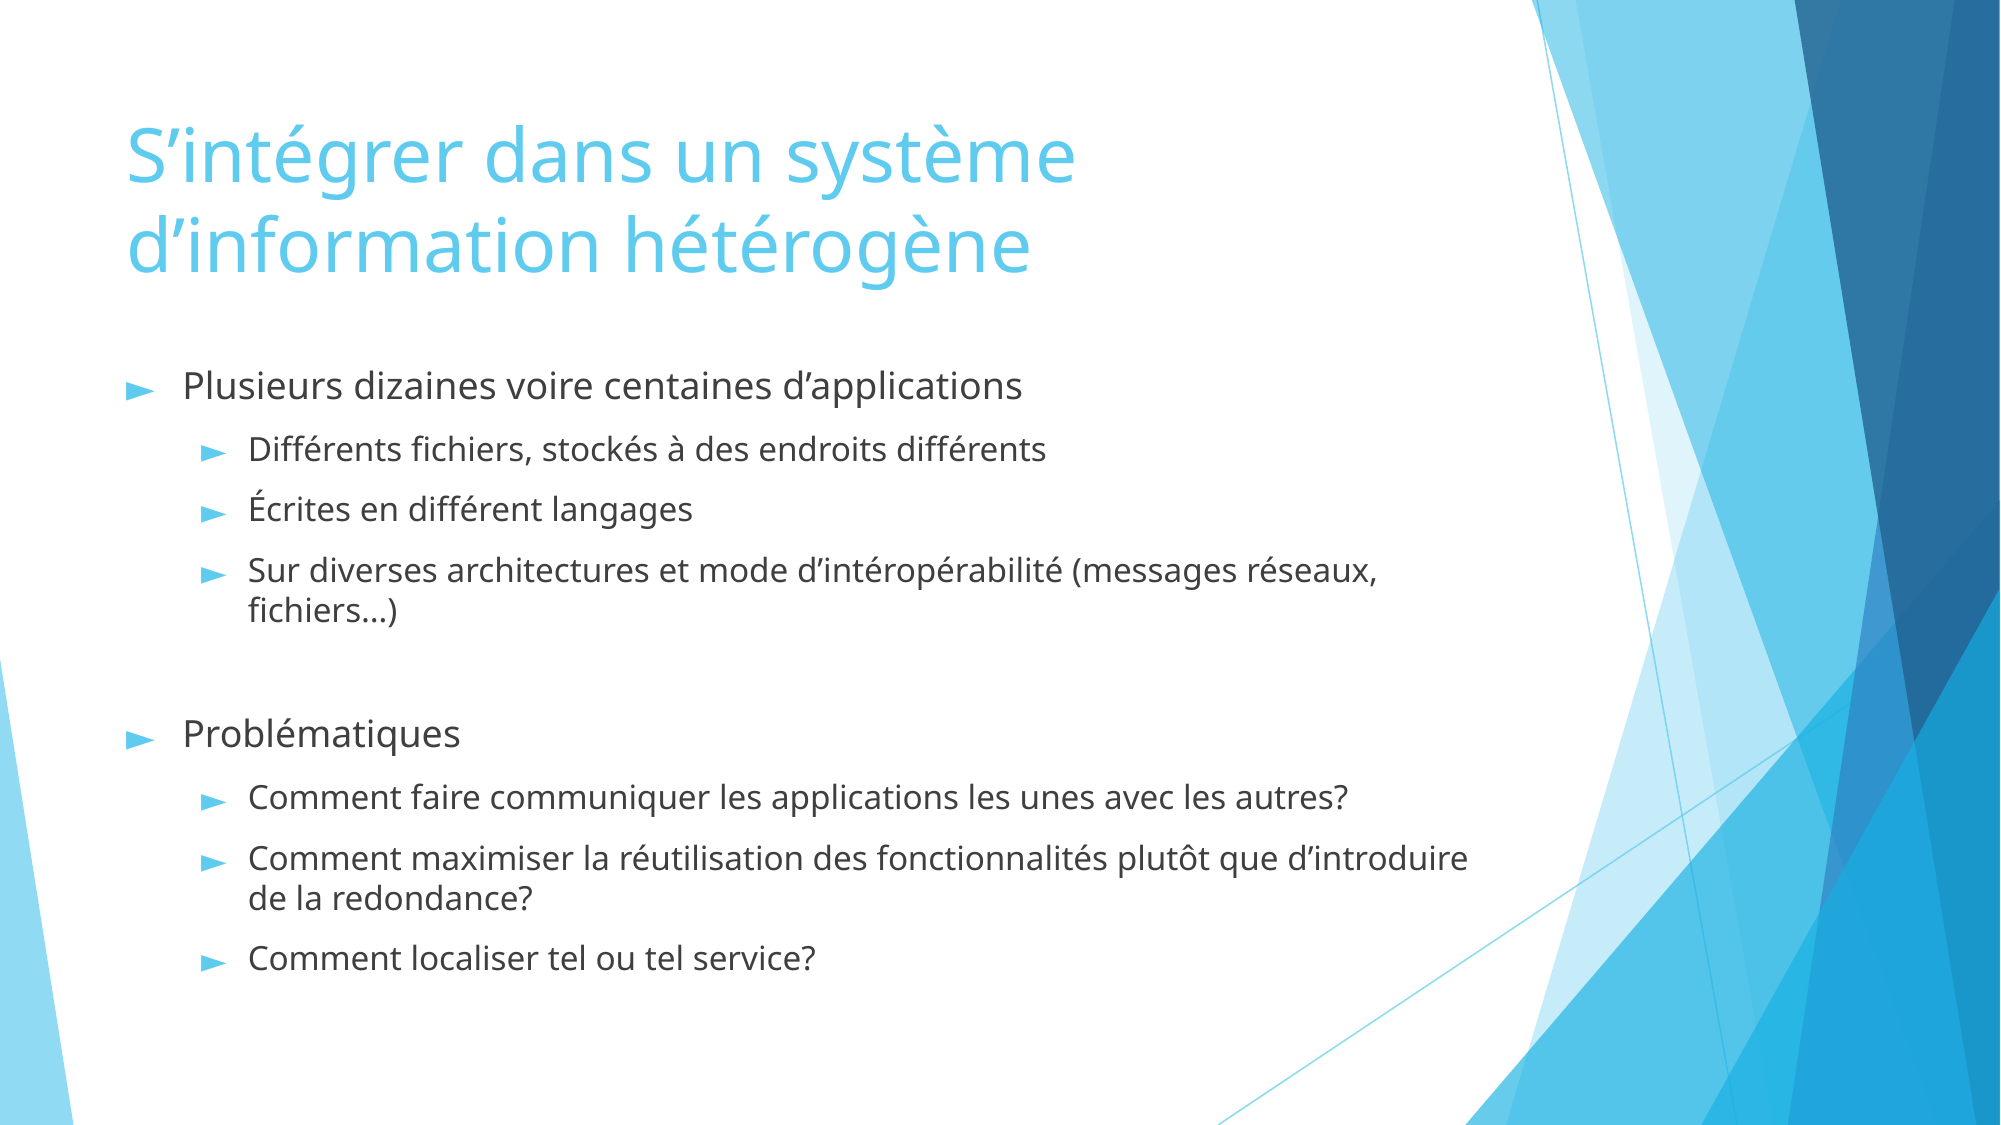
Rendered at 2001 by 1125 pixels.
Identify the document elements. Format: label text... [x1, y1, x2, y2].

list Plusieurs dizaines voire centaines d’applications Différents fichiers, stockés à des endroits différents Écrites en différent langages Sur diverses architectures et mode d’intéropérabilité (messages réseaux, fichiers…) Problématiques Comment faire communiquer les applications les unes avec les autres? Comment maximiser la réutilisation des fonctionnalités plutôt que d’introduire de la redondance? Comment localiser tel ou tel service? [111, 354, 1522, 992]
title S’intégrer dans un système d’information hétérogène [111, 99, 1522, 317]
